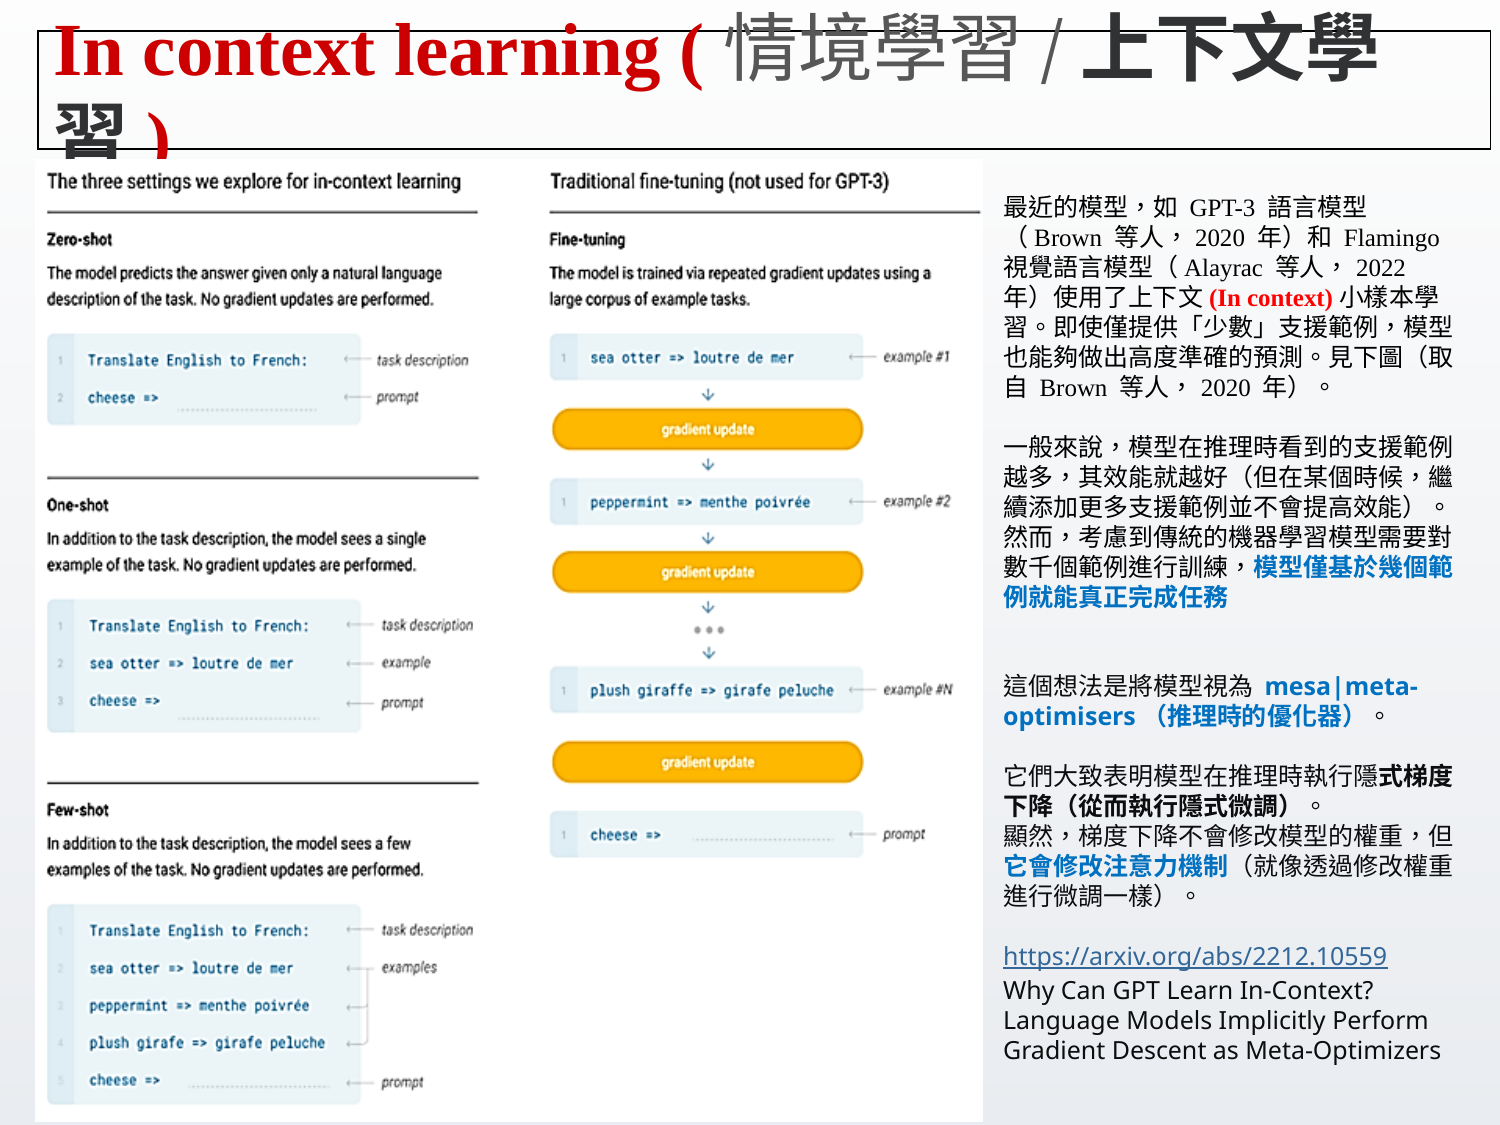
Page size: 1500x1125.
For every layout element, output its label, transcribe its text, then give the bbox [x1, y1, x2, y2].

title In context learning (情境學習/上下文學習) [37, 30, 1491, 150]
text_box 最近的模型，如 GPT-3 語言模型（Brown 等人，2020 年）和 Flamingo 視覺語言模型（Alayrac 等人，2022 年）使用了上下文(In context)小樣本學習。即使僅提供「少數」支援範例，模型也能夠做出高度準確的預測。見下圖（取自 Brown 等人，2020 年）。 一般來說，模型在推理時看到的支援範例越多，其效能就越好（但在某個時候，繼續添加更多支援範例並不會提高效能）。然而，考慮到傳統的機器學習模型需要對數千個範例進行訓練，模型僅基於幾個範例就能真正完成任務 這個想法是將模型視為 mesa|meta-optimisers（推理時的優化器）。 它們大致表明模型在推理時執行隱式梯度下降（從而執行隱式微調）。 顯然，梯度下降不會修改模型的權重，但它會修改注意力機制（就像透過修改權重進行微調一樣）。 https://arxiv.org/abs/2212.10559 Why Can GPT Learn In-Context? Language Models Implicitly Perform Gradient Descent as Meta-Optimizers [988, 184, 1471, 1125]
picture [35, 159, 983, 1122]
